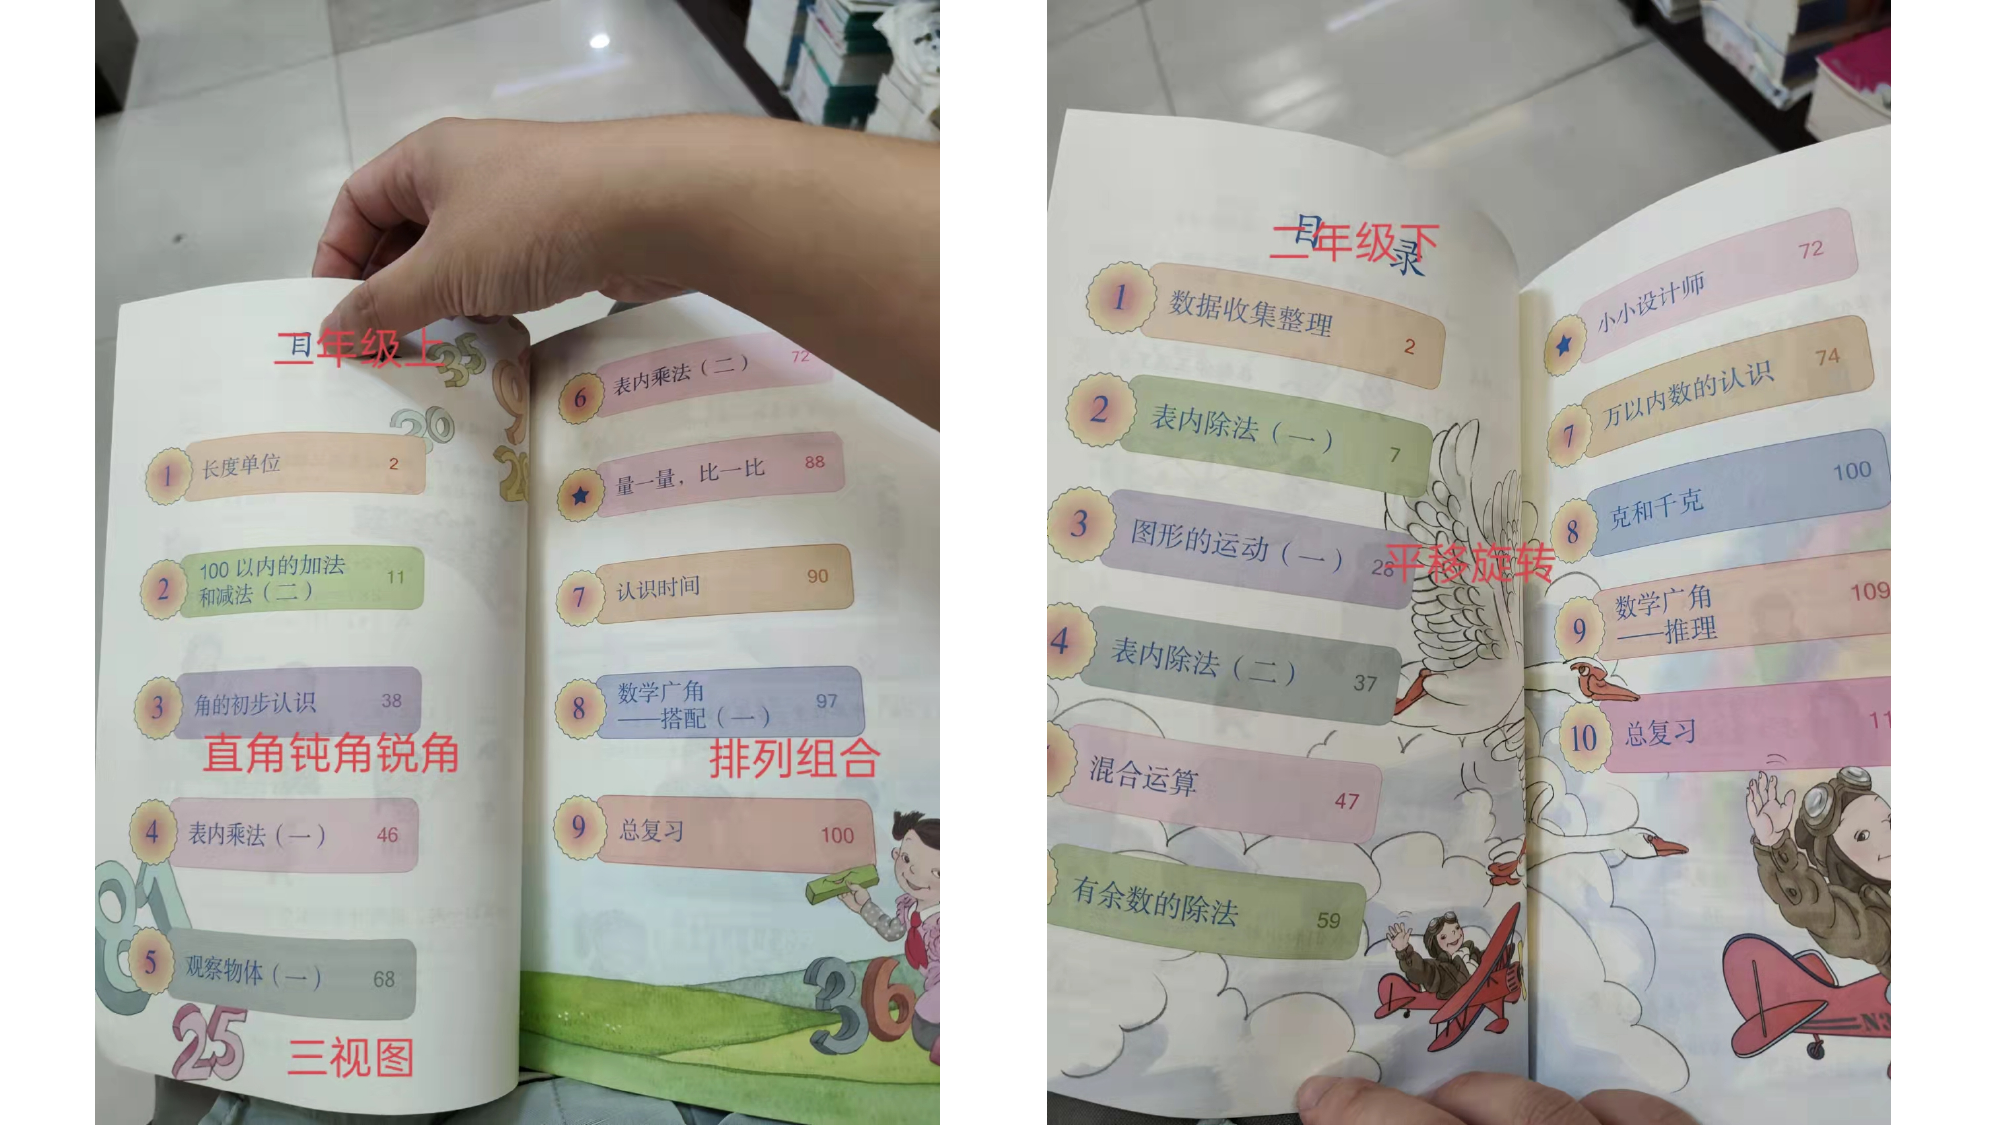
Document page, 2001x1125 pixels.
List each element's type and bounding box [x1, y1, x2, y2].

picture [95, 0, 940, 1125]
picture [1047, 0, 1891, 1125]
